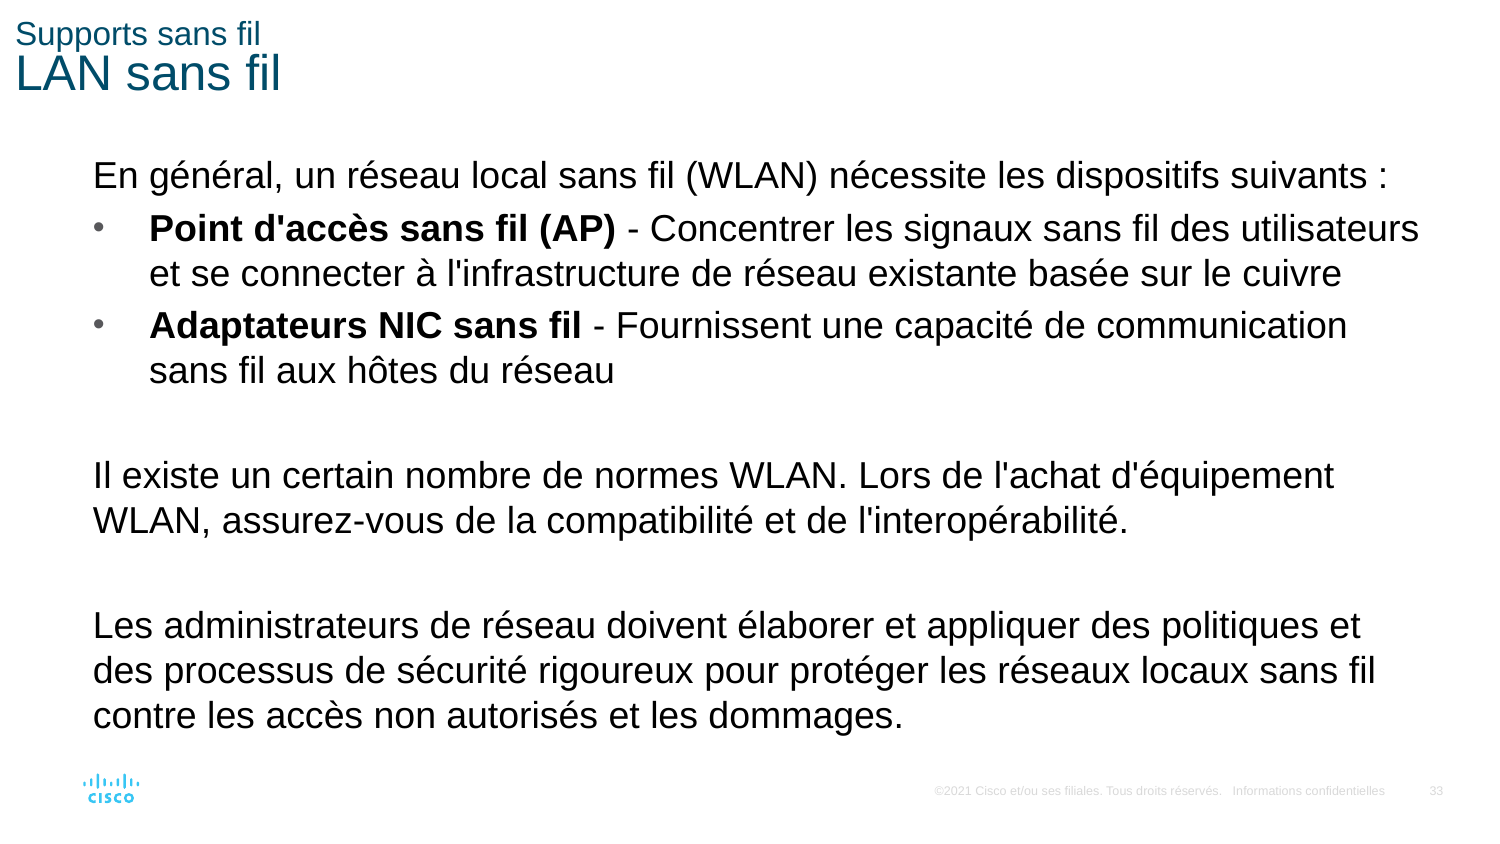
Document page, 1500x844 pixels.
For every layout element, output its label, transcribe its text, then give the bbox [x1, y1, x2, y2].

title Supports sans fil LAN sans fil [0, 0, 1369, 121]
list En général, un réseau local sans fil (WLAN) nécessite les dispositifs suivants : Point d'accès sans fil (AP) - Concentrer les signaux sans fil des utilisateurs et se connecter à l'infrastructure de réseau existante basée sur le cuivre Adaptateurs NIC sans fil - Fournissent une capacité de communication sans fil aux hôtes du réseau Il existe un certain nombre de normes WLAN. Lors de l'achat d'équipement WLAN, assurez-vous de la compatibilité et de l'interopérabilité. Les administrateurs de réseau doivent élaborer et appliquer des politiques et des processus de sécurité rigoureux pour protéger les réseaux locaux sans fil contre les accès non autorisés et les dommages. [77, 143, 1437, 726]
